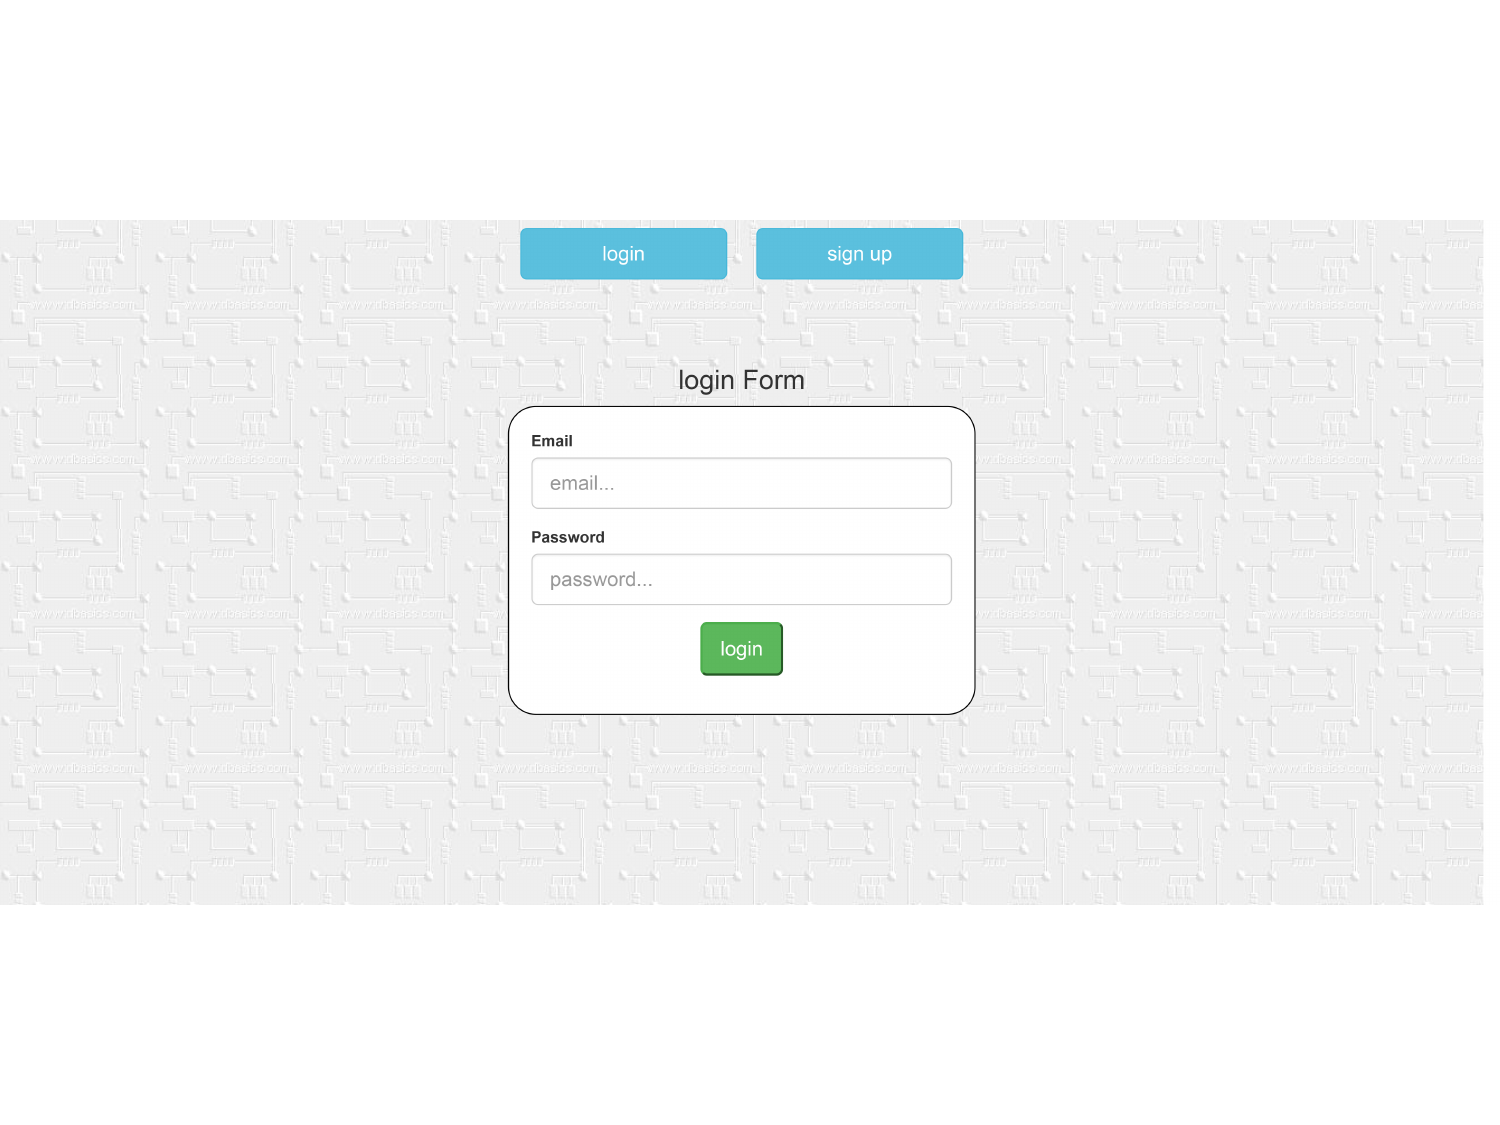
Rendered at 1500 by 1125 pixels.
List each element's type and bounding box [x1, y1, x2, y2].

picture [0, 219, 1500, 906]
